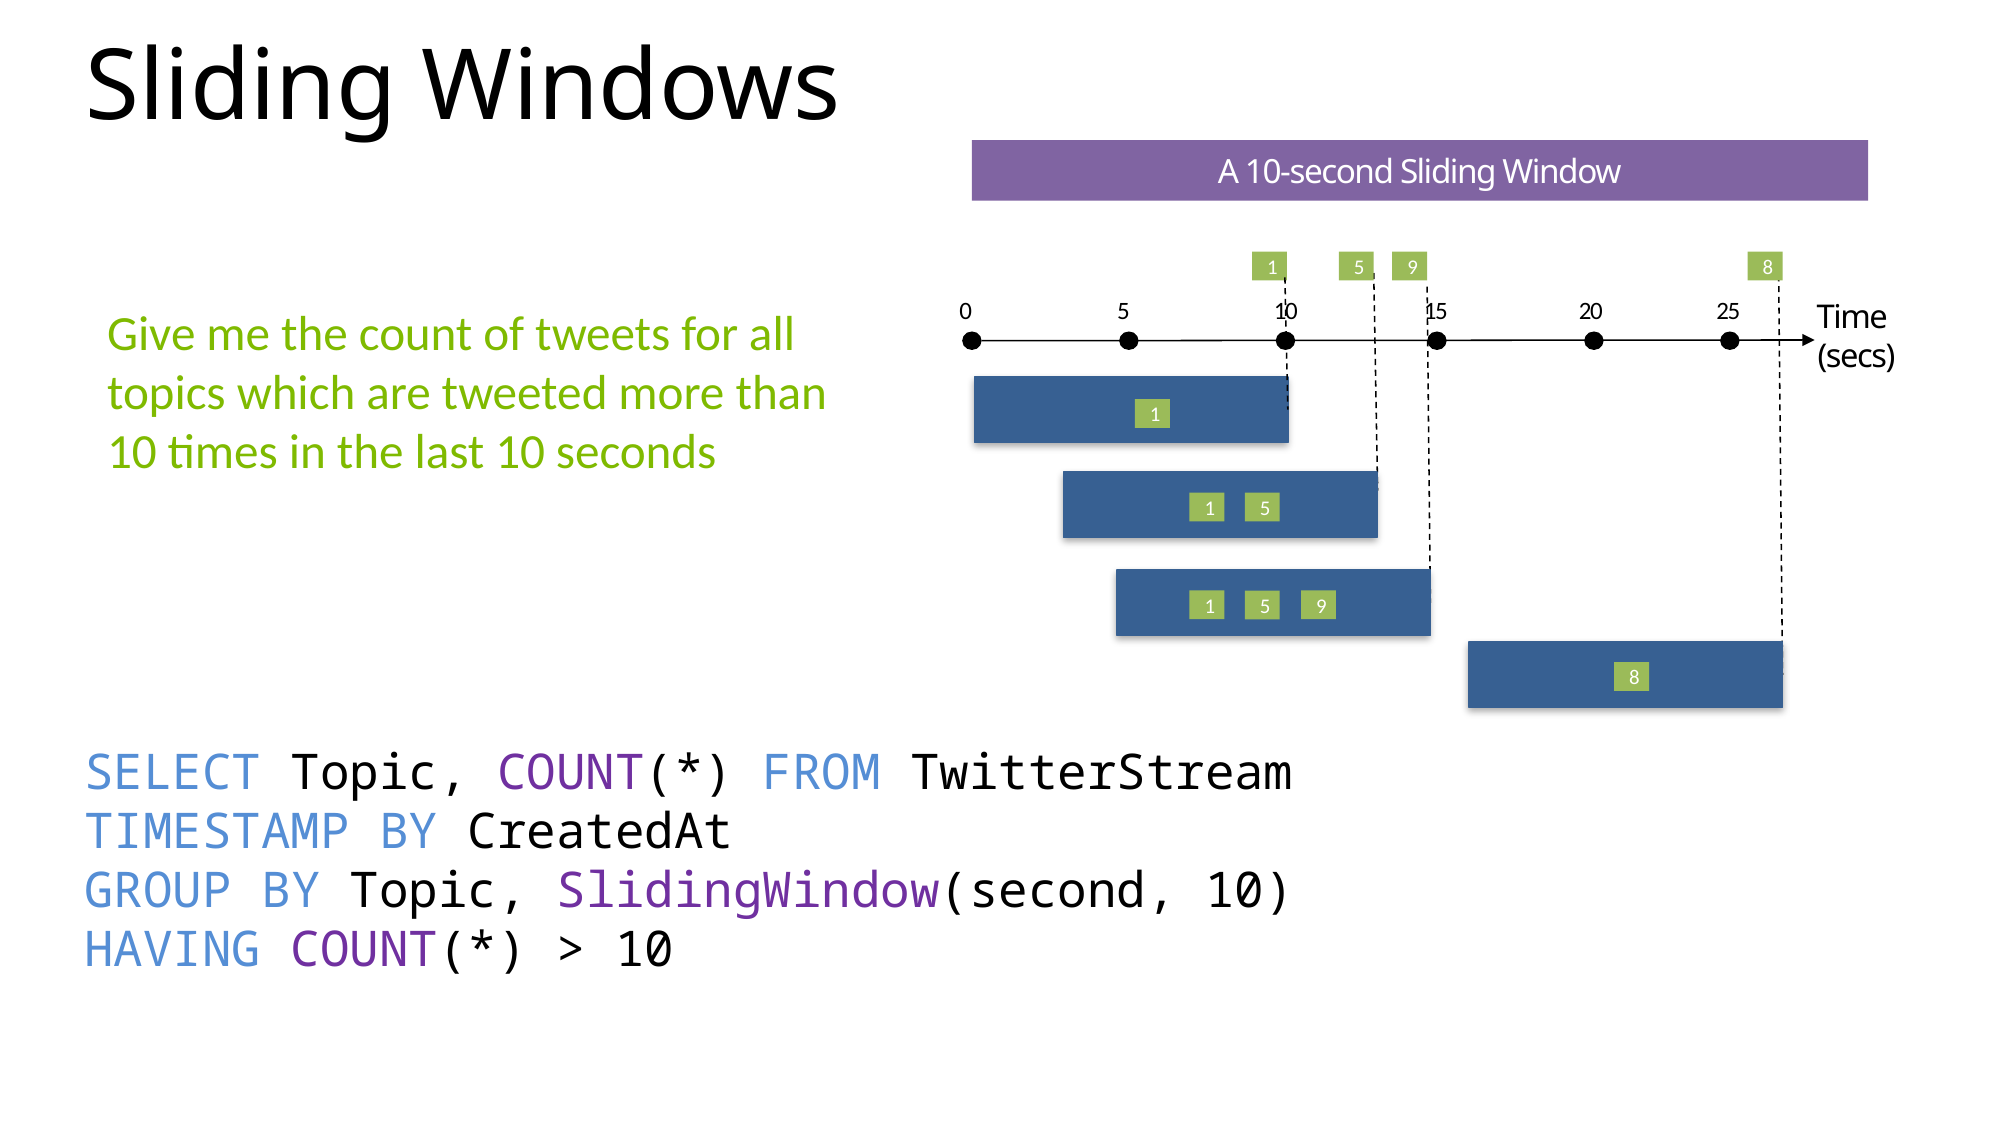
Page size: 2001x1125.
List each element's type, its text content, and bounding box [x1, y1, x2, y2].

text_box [1284, 277, 1289, 410]
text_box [1373, 349, 1378, 491]
text_box Time (secs) [1809, 295, 1896, 375]
text_box 5 [1337, 250, 1376, 282]
text_box 1 [1133, 397, 1172, 430]
text_box [1718, 329, 1742, 338]
text_box 8 [1612, 660, 1651, 693]
text_box 8 [1746, 250, 1785, 282]
text_box [1582, 329, 1606, 338]
text_box [974, 376, 1289, 443]
text_box 15 [1436, 294, 1449, 325]
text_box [1426, 286, 1431, 604]
text_box [960, 329, 984, 352]
text_box 20 [1578, 294, 1603, 325]
text_box A 10-second Sliding Window [970, 138, 1870, 203]
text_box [1373, 272, 1378, 338]
text_box 25 [1716, 294, 1741, 325]
text_box 9 [1390, 250, 1429, 282]
text_box [1436, 329, 1449, 338]
title Sliding Windows [62, 29, 1953, 205]
text_box [1117, 329, 1141, 338]
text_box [1778, 349, 1783, 675]
text_box [1468, 641, 1783, 708]
text_box 5 [1243, 491, 1282, 523]
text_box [1778, 275, 1783, 338]
text_box 1 [1187, 491, 1226, 523]
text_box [1189, 590, 1337, 620]
text_box 5 [1117, 294, 1130, 325]
text_box 0 [959, 294, 973, 325]
text_box [1063, 471, 1378, 538]
text_box 10 [1273, 294, 1279, 325]
text_box Give me the count of tweets for all topics which are tweeted more than 10 times in the last 10 seconds [92, 294, 886, 486]
text_box 10 [1293, 294, 1298, 325]
text_box 1 [1250, 250, 1289, 282]
text_box SELECT Topic, COUNT(*) FROM TwitterStream TIMESTAMP BY CreatedAt GROUP BY Topic, SlidingWindow(second, 10) HAVING COUNT(*) > 10 [69, 732, 1626, 984]
text_box [1116, 569, 1431, 636]
